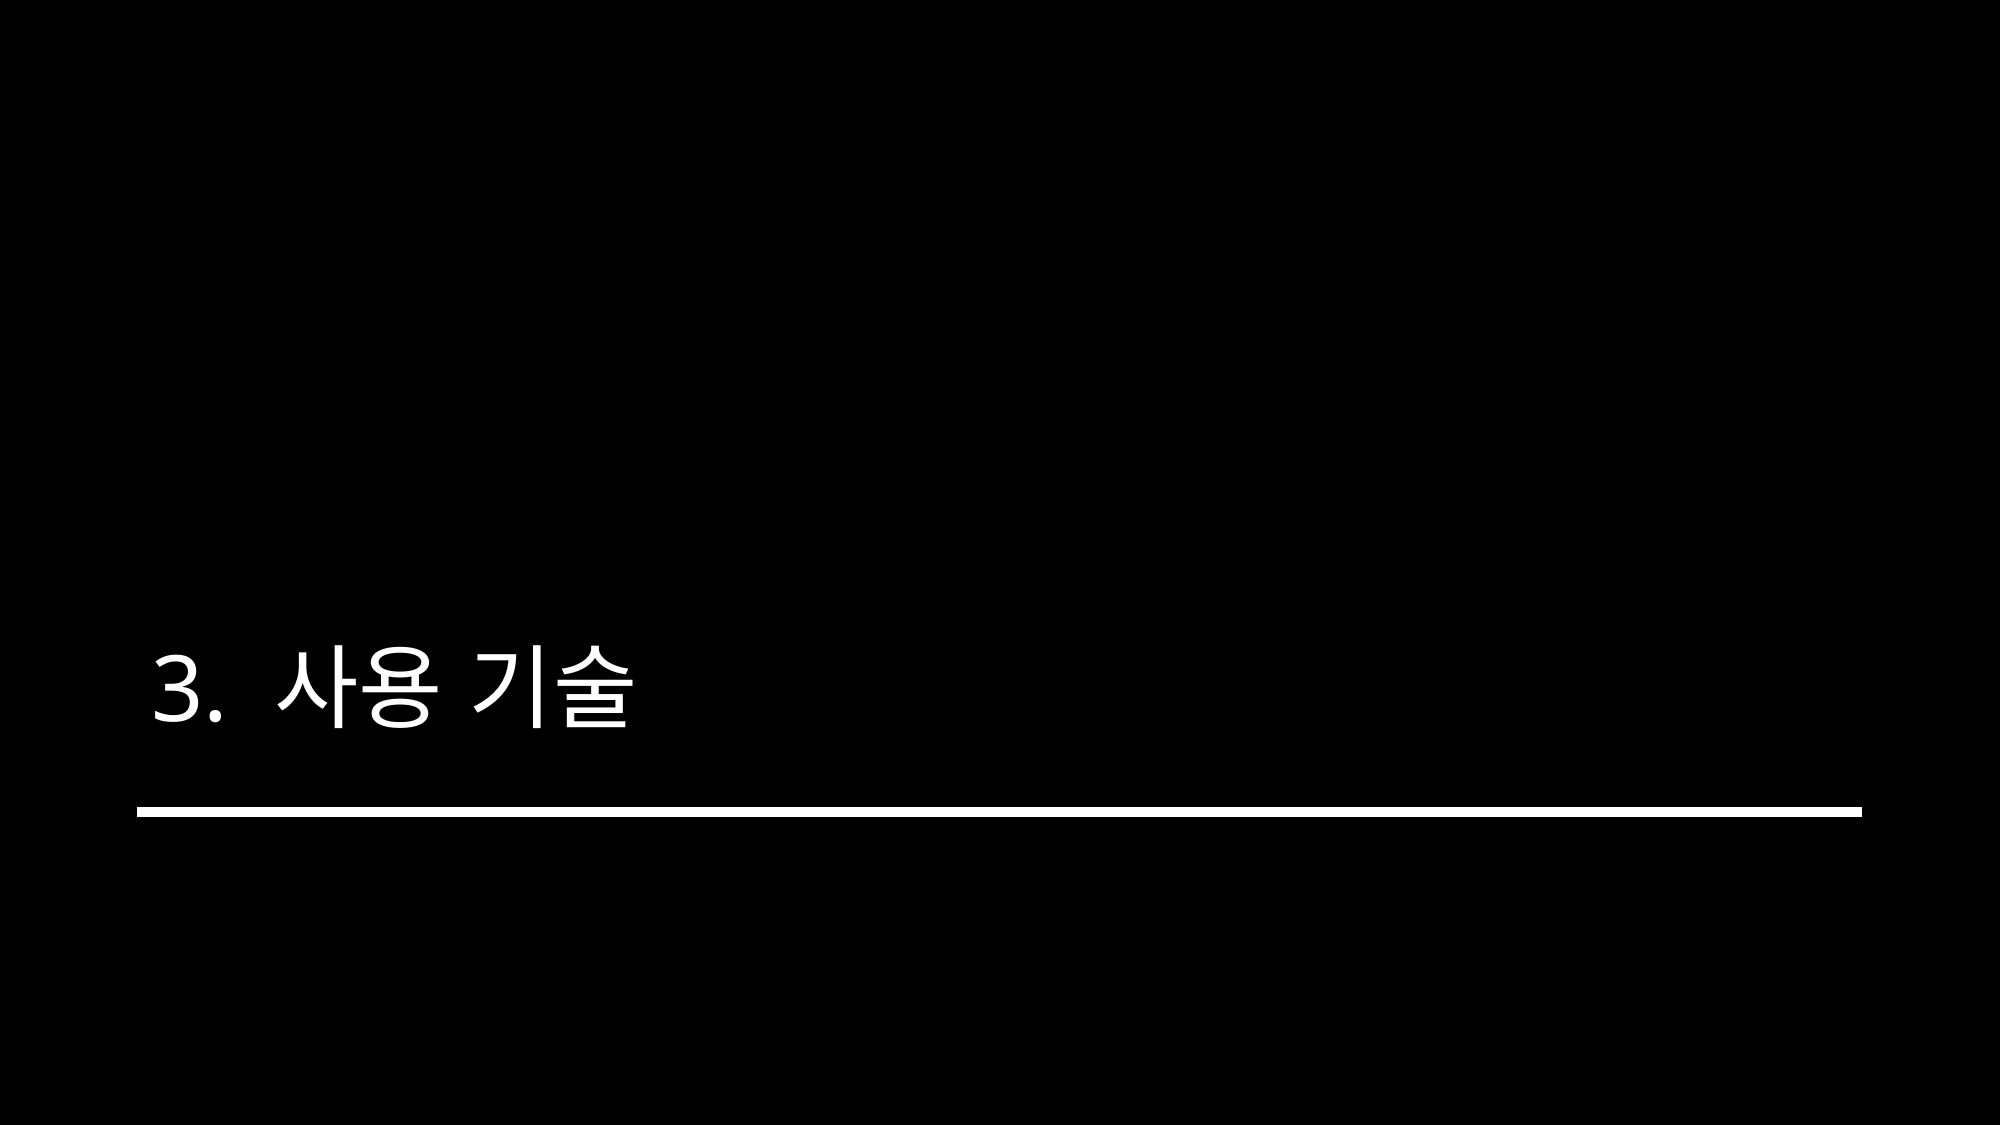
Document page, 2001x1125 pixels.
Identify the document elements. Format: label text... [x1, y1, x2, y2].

title 3. 사용 기술 [136, 280, 1862, 749]
